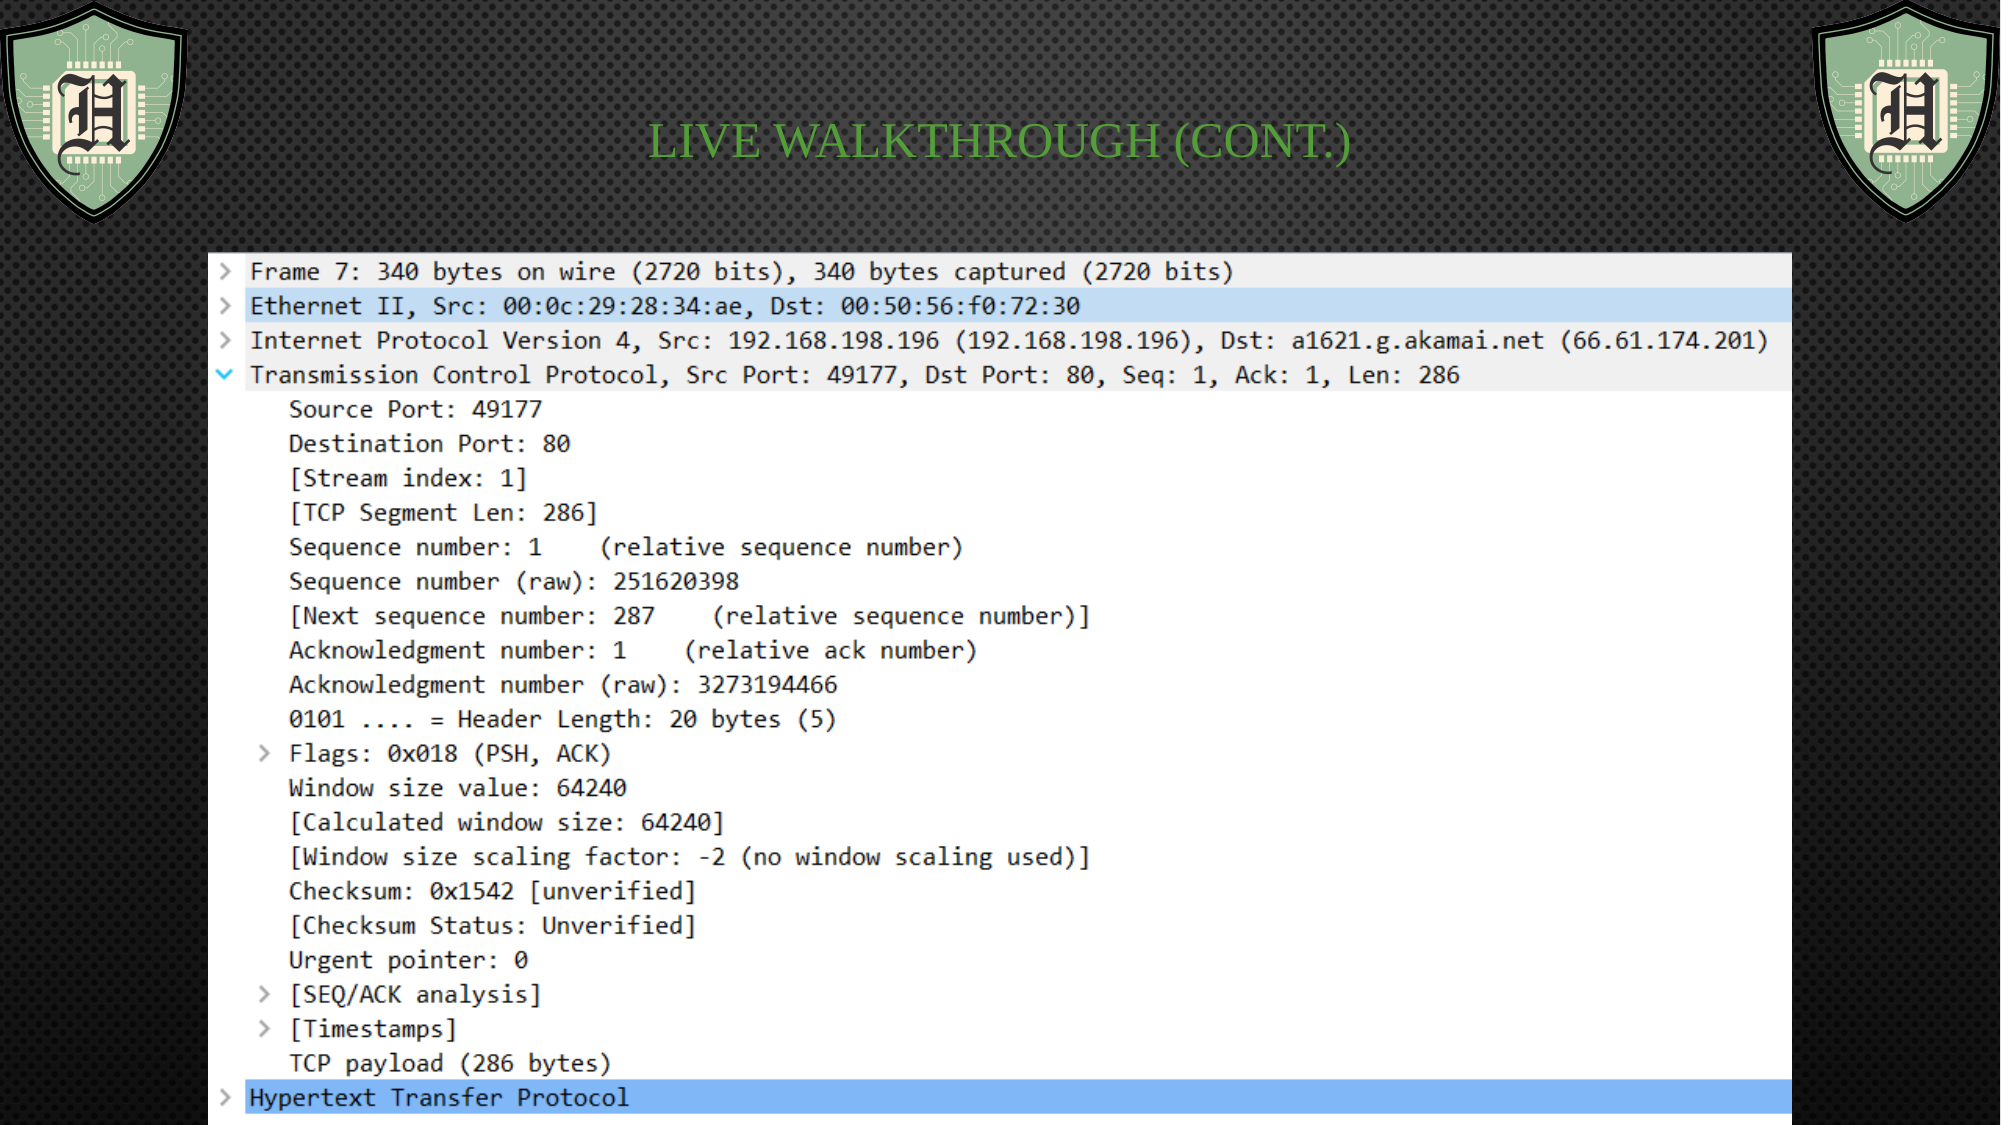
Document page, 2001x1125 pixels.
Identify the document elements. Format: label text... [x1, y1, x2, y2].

picture [208, 252, 1792, 1125]
picture [0, 1, 188, 224]
title Live walkthrough (cont.) [187, 99, 1813, 175]
picture [1812, 0, 2000, 223]
